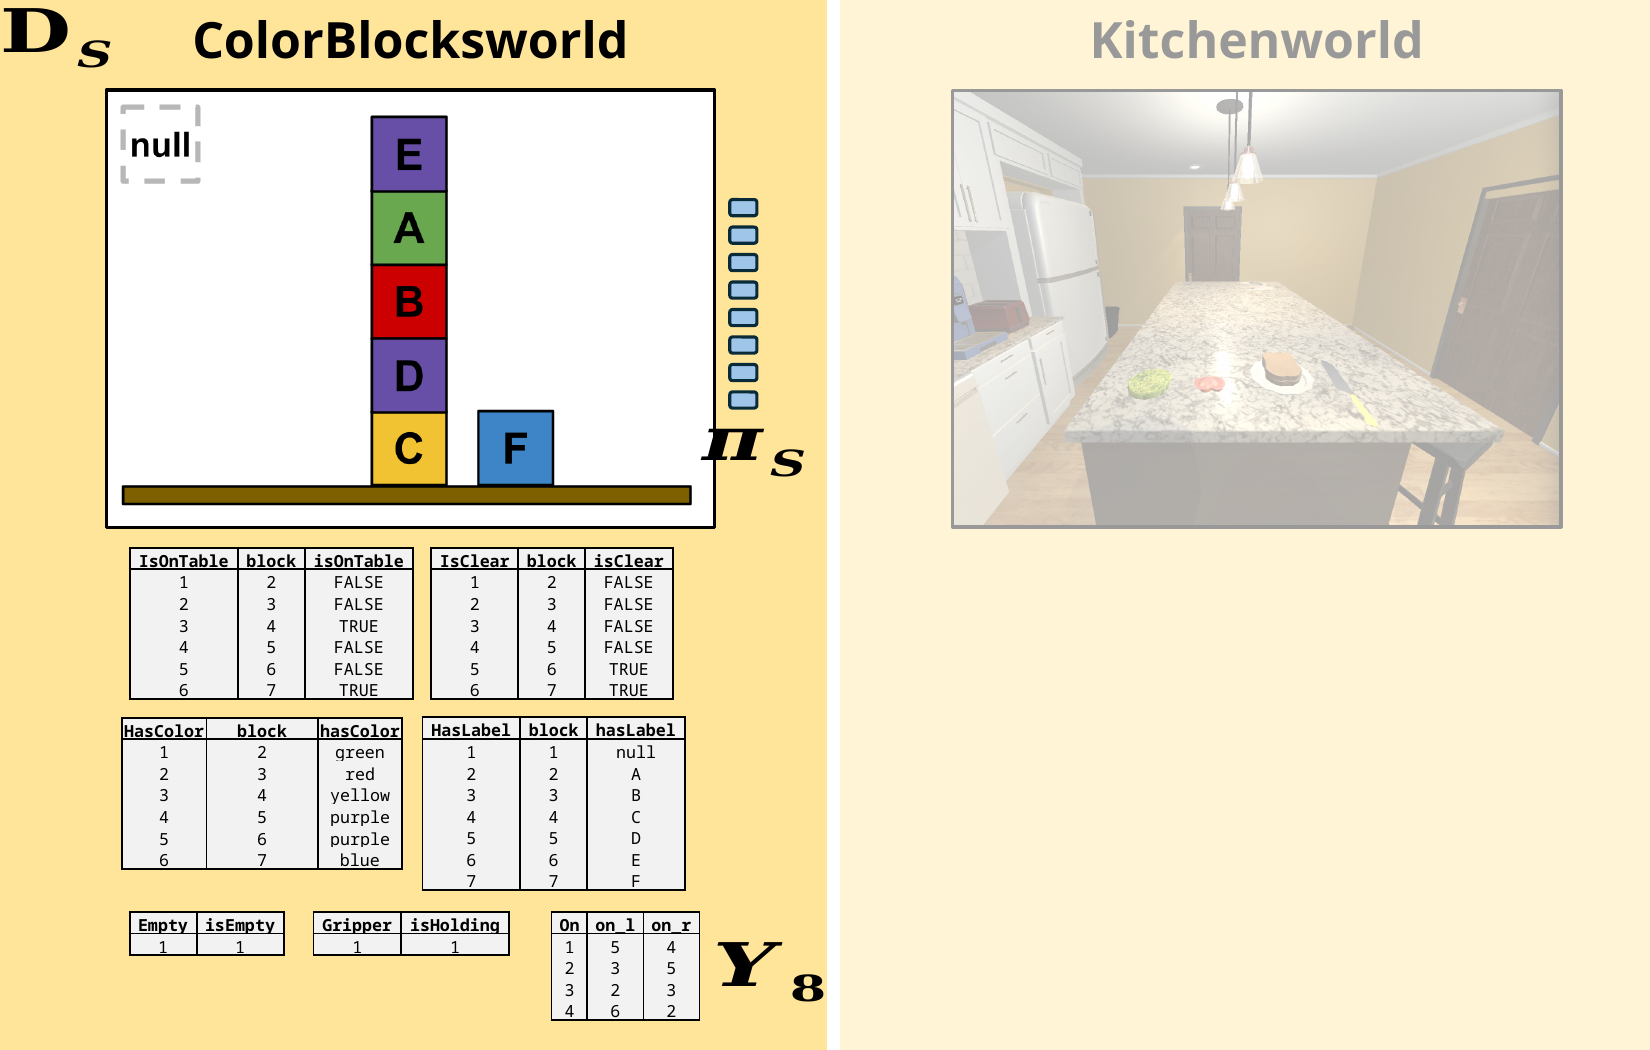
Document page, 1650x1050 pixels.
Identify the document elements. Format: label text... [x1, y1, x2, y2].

table_header block [239, 549, 304, 568]
table_cell FALSE [306, 656, 412, 677]
table_cell 5 [239, 634, 304, 656]
table_cell 3 [552, 977, 586, 998]
table_cell 6 [423, 847, 519, 868]
table_cell 4 [519, 612, 584, 634]
table_cell 3 [131, 612, 237, 634]
text_box [835, 0, 1650, 1050]
table_header on_r [644, 913, 699, 933]
table_cell 6 [588, 998, 643, 1019]
table_cell FALSE [586, 591, 672, 612]
table_cell 2 [644, 998, 699, 1019]
table_cell blue [319, 847, 401, 868]
table_cell 4 [131, 634, 237, 656]
table_header IsClear [432, 549, 517, 568]
table_cell 4 [123, 804, 206, 826]
table_cell 6 [432, 677, 517, 698]
table_cell 4 [552, 998, 586, 1019]
table_cell 3 [239, 591, 304, 612]
table_header block [519, 549, 584, 568]
text_box [728, 390, 759, 410]
table_cell TRUE [586, 677, 672, 698]
table_cell 2 [239, 570, 304, 591]
table_header Gripper [314, 913, 400, 933]
table_cell 5 [588, 934, 643, 955]
table_cell 7 [423, 868, 519, 889]
table_cell 5 [432, 656, 517, 677]
table_cell 7 [519, 677, 584, 698]
table_cell FALSE [306, 634, 412, 656]
table_cell 3 [432, 612, 517, 634]
table_cell 2 [588, 977, 643, 998]
table_cell purple [319, 804, 401, 826]
table_cell 1 [131, 570, 237, 591]
table_header isHolding [402, 913, 508, 933]
table_header isEmpty [198, 913, 283, 933]
table_cell 1 [123, 740, 206, 761]
table_cell 5 [423, 825, 519, 847]
text_box [728, 280, 759, 300]
table_cell 5 [207, 804, 317, 826]
table_cell 1 [314, 934, 400, 954]
table_cell 2 [123, 761, 206, 782]
text_box [728, 252, 759, 273]
table_header IsOnTable [131, 549, 237, 568]
table_cell green [319, 740, 401, 761]
table_cell 1 [198, 934, 283, 954]
table_cell 7 [521, 868, 586, 889]
table_cell 2 [521, 760, 586, 782]
text_box [728, 225, 759, 245]
table_cell 3 [207, 761, 317, 782]
table_cell FALSE [306, 591, 412, 612]
table_cell TRUE [586, 656, 672, 677]
table_header On [552, 913, 586, 933]
table_cell F [588, 868, 684, 889]
picture [107, 90, 714, 527]
table_cell 2 [552, 955, 586, 977]
text_box [728, 307, 759, 328]
table_cell TRUE [306, 612, 412, 634]
table_cell 3 [521, 782, 586, 804]
text_box [728, 335, 759, 355]
table_cell 6 [123, 847, 206, 868]
table_header block [521, 718, 586, 738]
table_cell 1 [432, 570, 517, 591]
table_cell 6 [519, 656, 584, 677]
table_cell 3 [519, 591, 584, 612]
table_cell yellow [319, 782, 401, 804]
text_box [728, 362, 759, 383]
table_cell 5 [519, 634, 584, 656]
table_cell 4 [521, 804, 586, 825]
table_cell 4 [432, 634, 517, 656]
table_cell 1 [423, 740, 519, 760]
table_cell 7 [239, 677, 304, 698]
table_cell 6 [131, 677, 237, 698]
table_cell 1 [552, 934, 586, 955]
table_cell 3 [644, 977, 699, 998]
table_cell 3 [588, 955, 643, 977]
table_header hasColor [319, 719, 401, 738]
table_cell 2 [423, 760, 519, 782]
table_cell FALSE [586, 570, 672, 591]
table_header HasLabel [423, 718, 519, 738]
table_cell 2 [432, 591, 517, 612]
table_cell 5 [521, 825, 586, 847]
text_box [728, 197, 759, 218]
table_cell 4 [207, 782, 317, 804]
table_cell 1 [402, 934, 508, 954]
table_header HasColor [123, 719, 206, 738]
table_cell 2 [207, 740, 317, 761]
table_cell 5 [644, 955, 699, 977]
table_header on_l [588, 913, 643, 933]
table_cell 2 [519, 570, 584, 591]
table_cell 1 [131, 934, 196, 954]
table_cell B [588, 782, 684, 804]
table_cell 5 [123, 826, 206, 847]
table_cell E [588, 847, 684, 868]
table_cell FALSE [586, 634, 672, 656]
table_cell 6 [239, 656, 304, 677]
table_cell C [588, 804, 684, 825]
text_box ColorBlocksworld [177, 1, 644, 77]
table_header block [207, 719, 317, 738]
table_header hasLabel [588, 718, 684, 738]
table_cell D [588, 825, 684, 847]
table_cell TRUE [306, 677, 412, 698]
table_header isClear [586, 549, 672, 568]
table_cell 6 [207, 826, 317, 847]
table_cell 4 [644, 934, 699, 955]
table_cell 7 [207, 847, 317, 868]
table_cell 1 [521, 740, 586, 760]
picture [953, 91, 1560, 526]
table_cell 5 [131, 656, 237, 677]
table_cell A [588, 760, 684, 782]
table_header isOnTable [306, 549, 412, 568]
table_cell purple [319, 826, 401, 847]
table_cell red [319, 761, 401, 782]
table_cell 2 [131, 591, 237, 612]
table_header Empty [131, 913, 196, 933]
table_cell null [588, 740, 684, 760]
table_cell 6 [521, 847, 586, 868]
table_cell FALSE [306, 570, 412, 591]
table_cell FALSE [586, 612, 672, 634]
table_cell 3 [423, 782, 519, 804]
table_cell 4 [423, 804, 519, 825]
table_cell 3 [123, 782, 206, 804]
table_cell 4 [239, 612, 304, 634]
